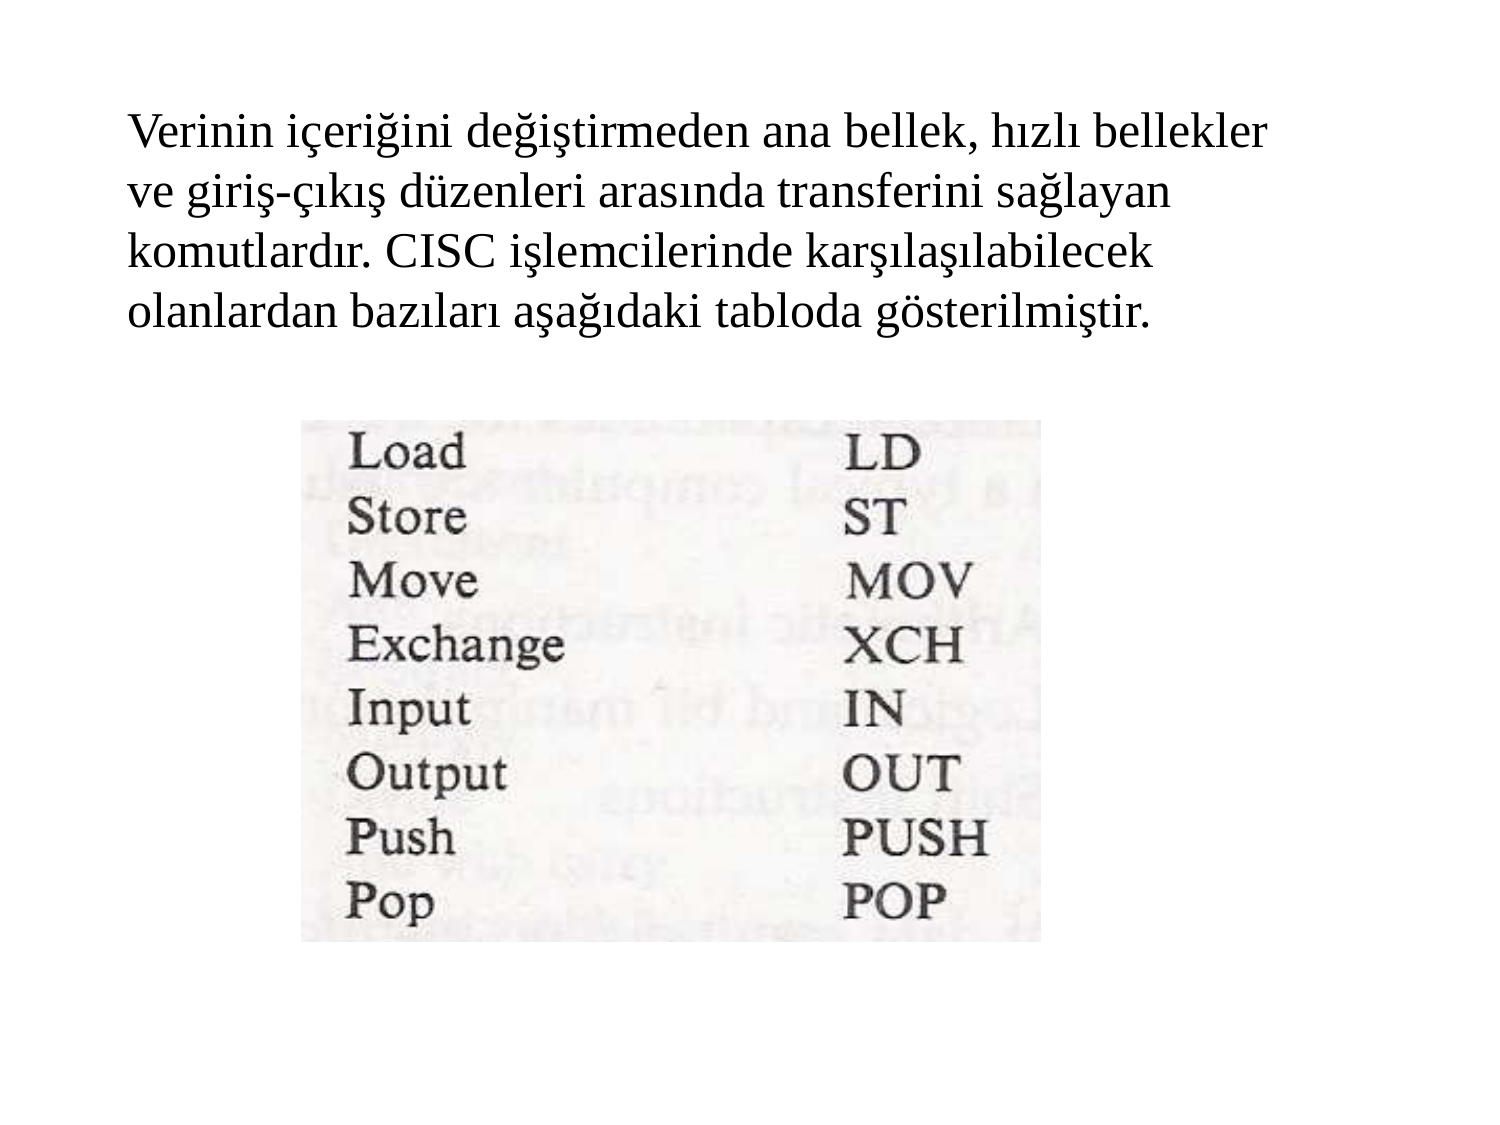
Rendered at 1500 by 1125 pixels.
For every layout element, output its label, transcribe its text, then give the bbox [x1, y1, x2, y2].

text_box Verinin içeriğini değiştirmeden ana bellek, hızlı bellekler ve giriş-çıkış düzenleri arasında transferini sağlayan komutlardır. CISC işlemcilerinde karşılaşılabilecek olanlardan bazıları aşağıdaki tabloda gösterilmiştir. [112, 90, 1341, 345]
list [300, 420, 1042, 943]
